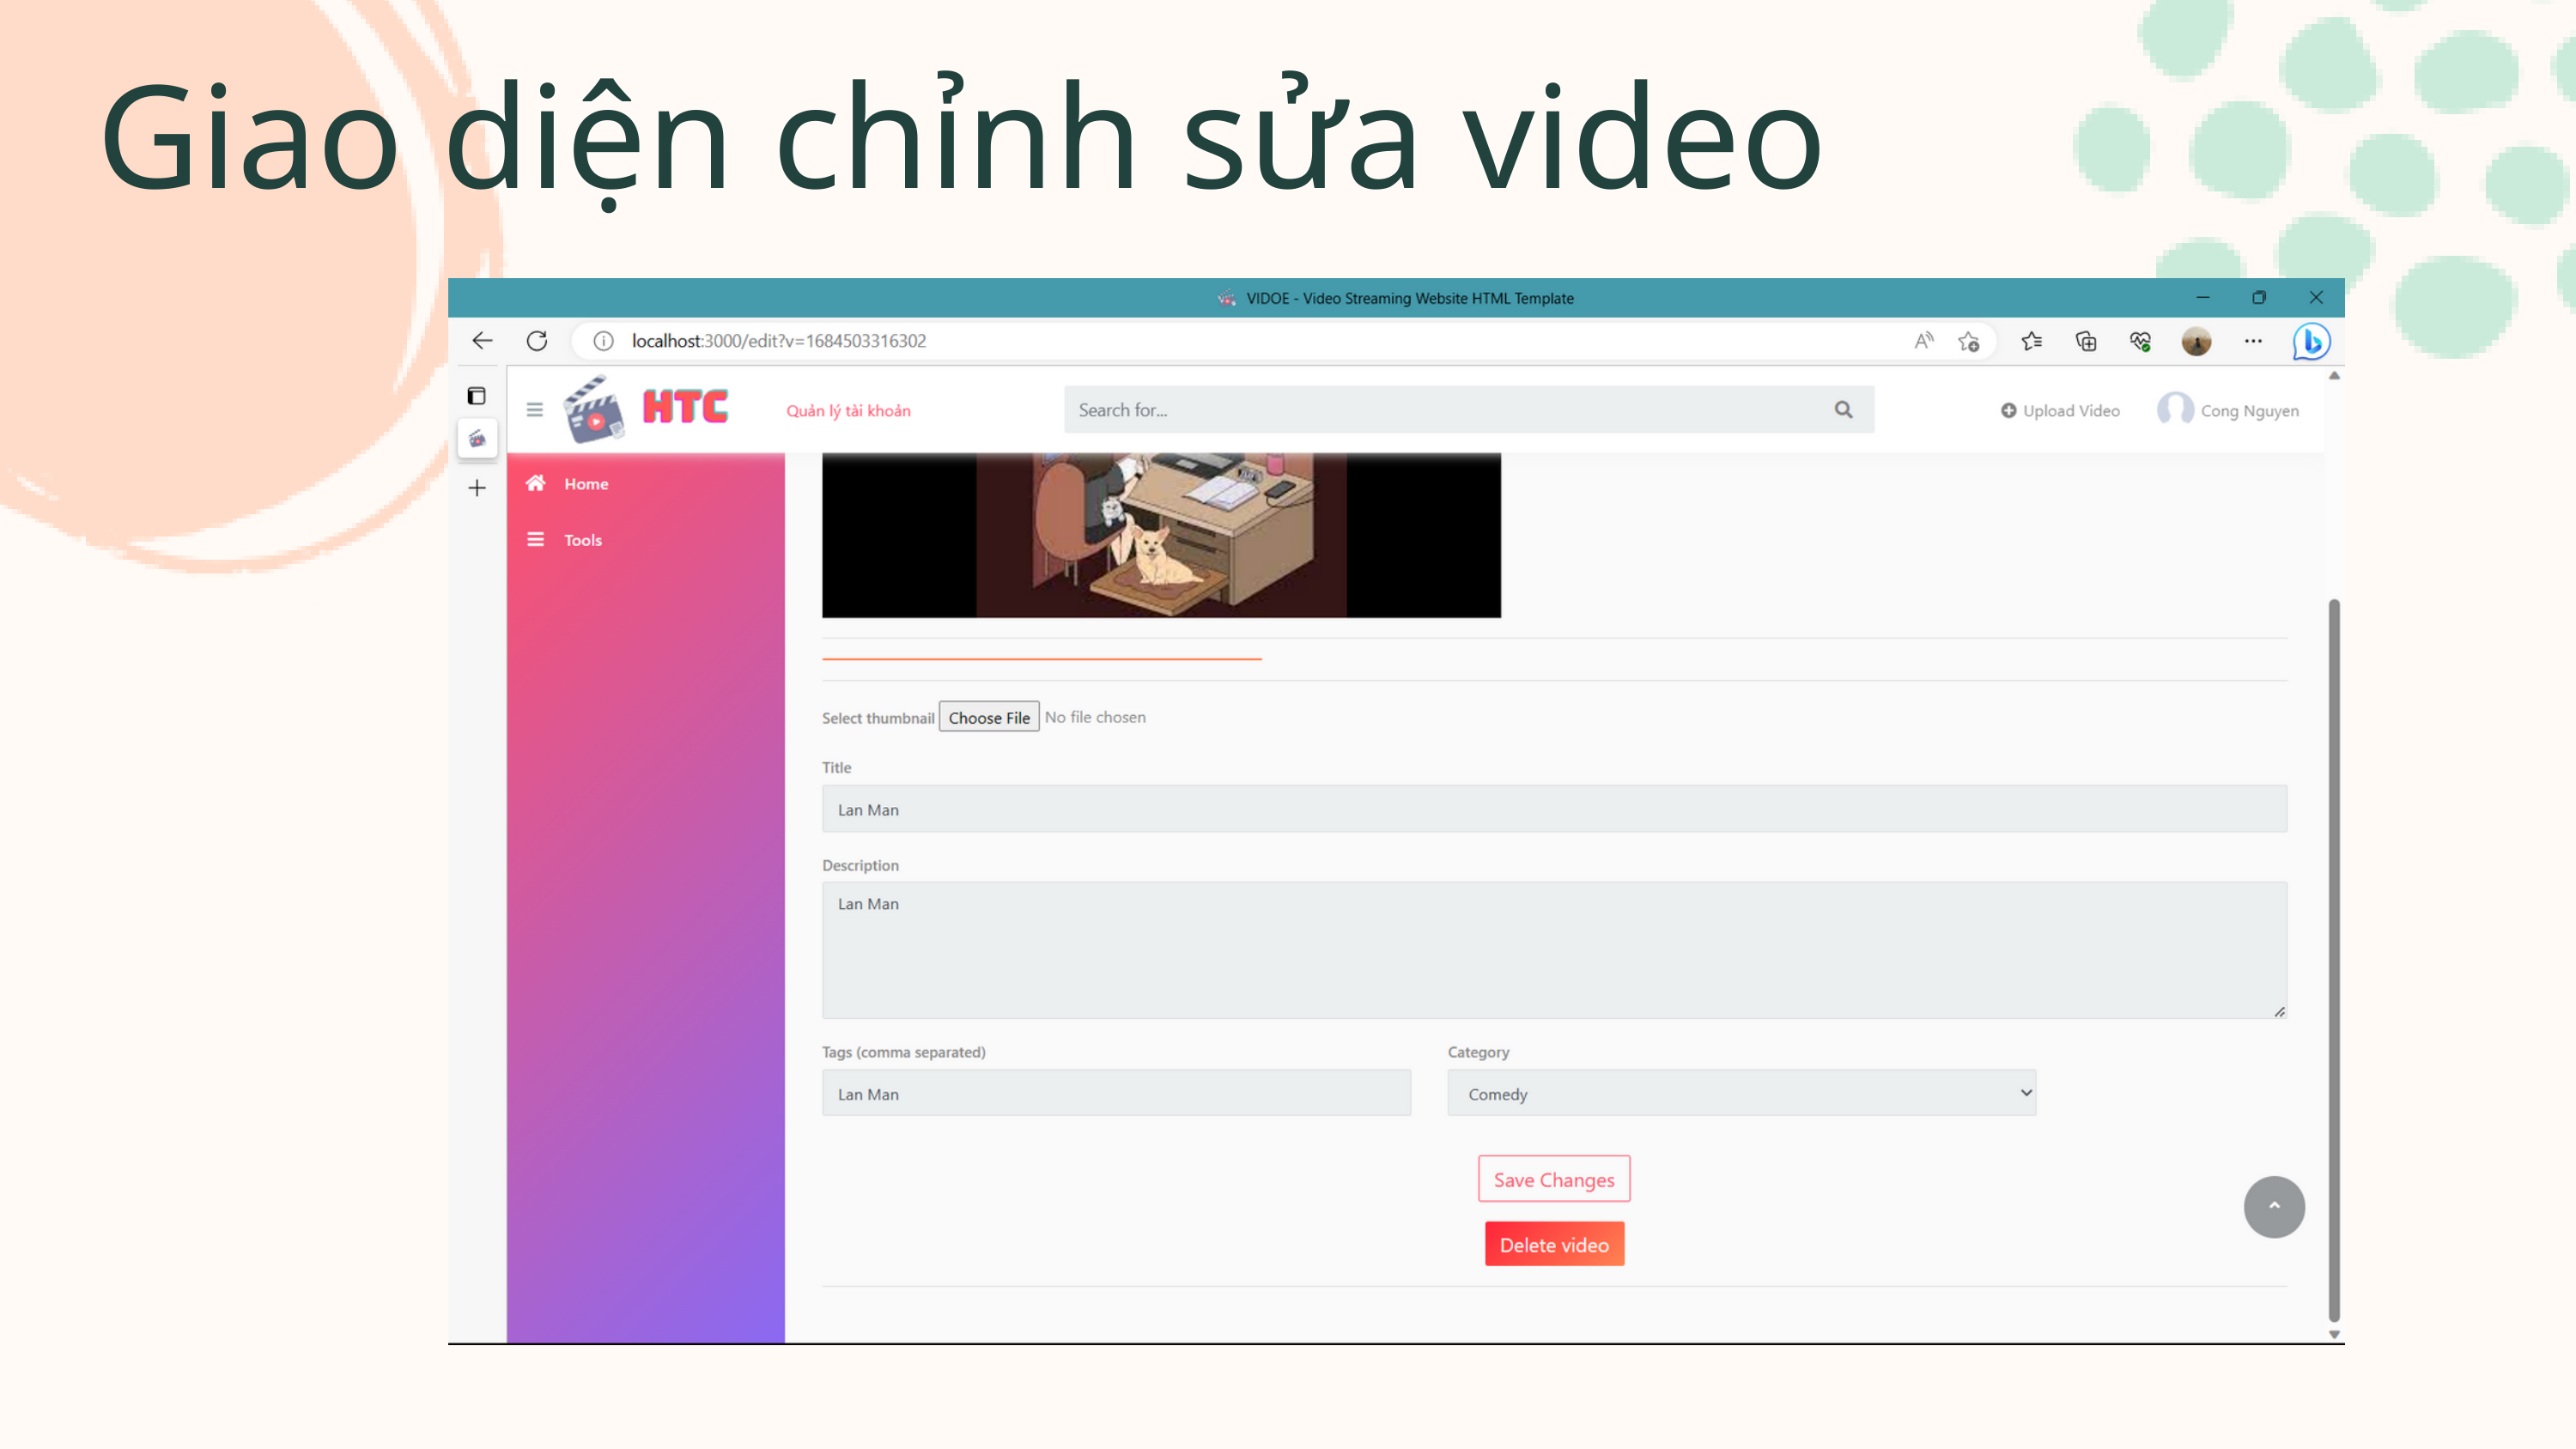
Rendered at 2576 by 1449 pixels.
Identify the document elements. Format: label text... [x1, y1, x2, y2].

picture [0, 0, 2576, 1345]
text_box Giao diện chỉnh sửa video [513, 96, 2044, 218]
